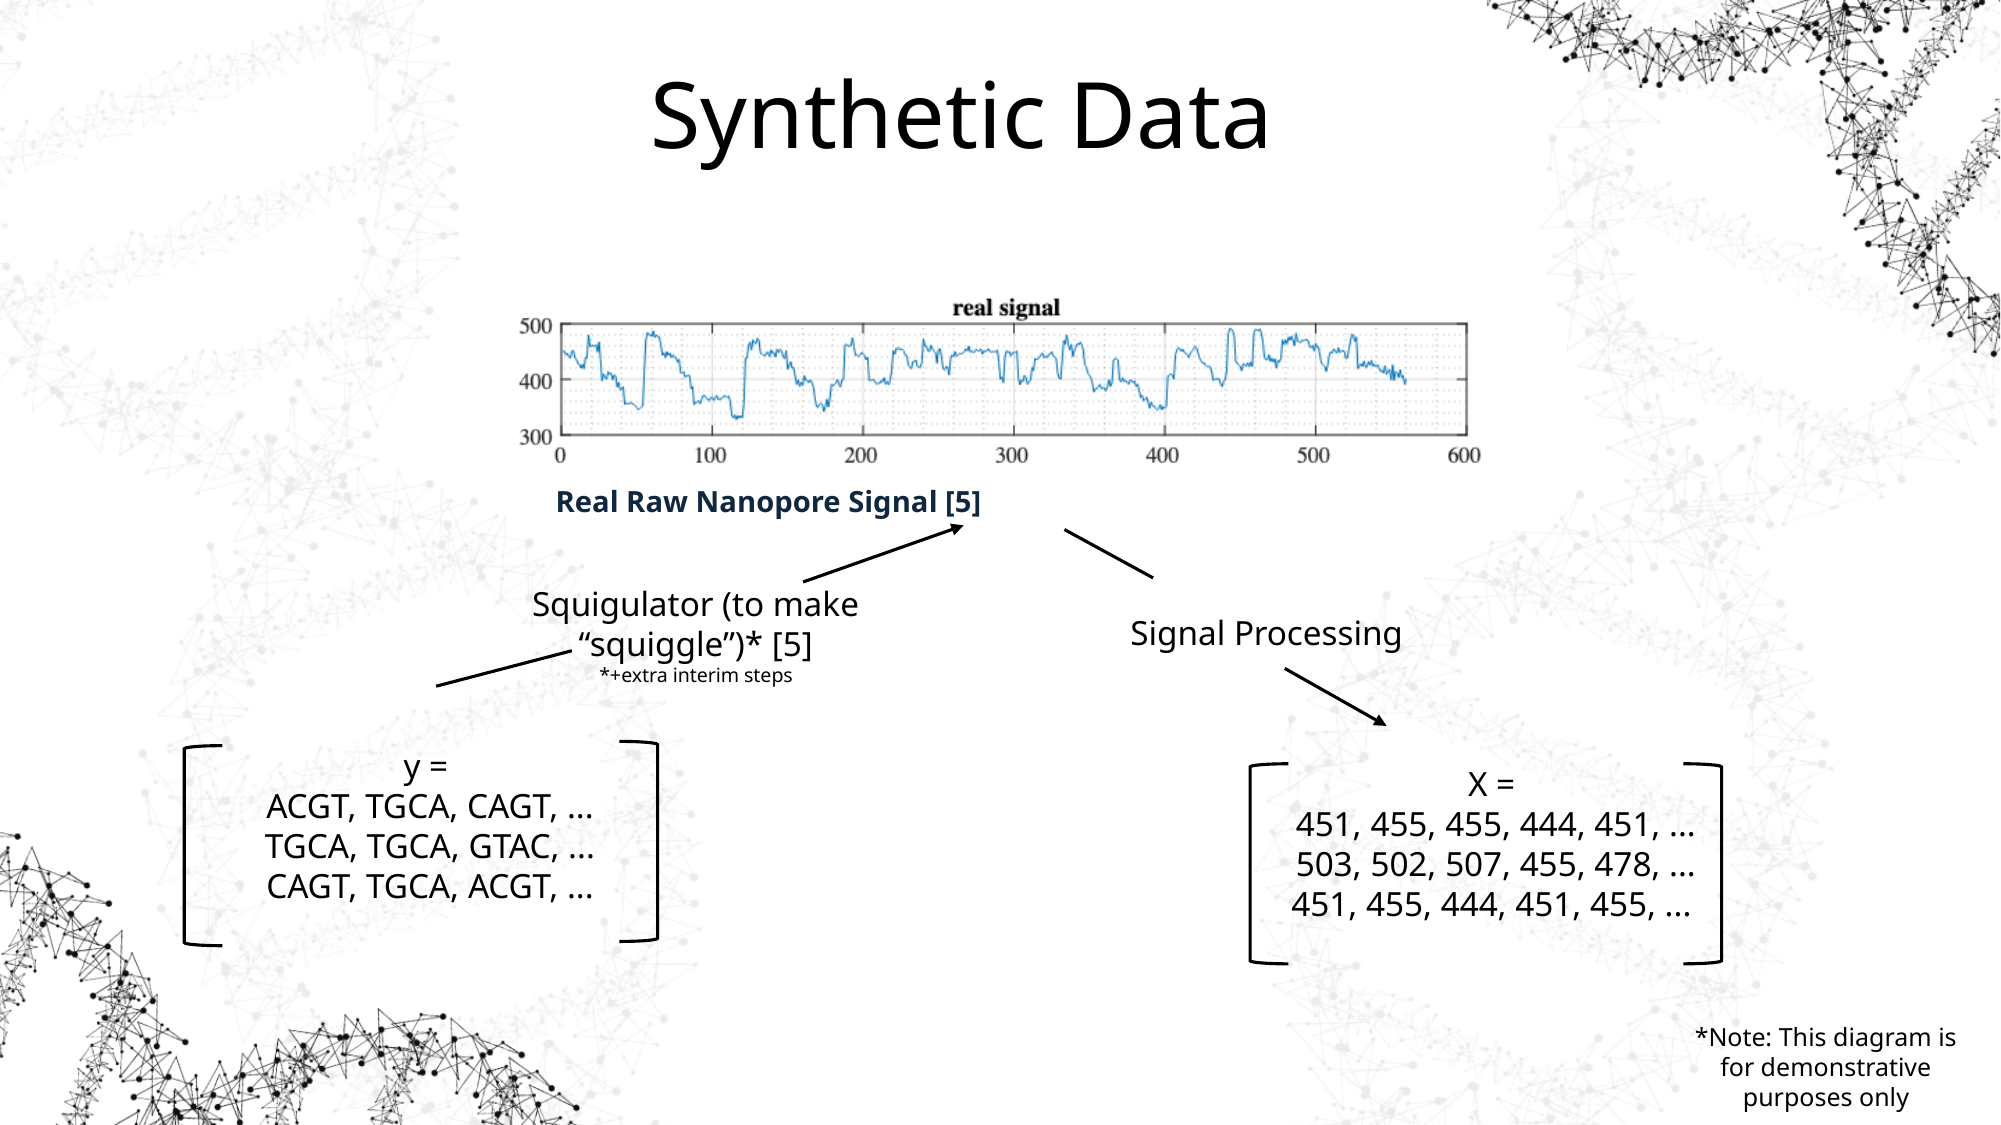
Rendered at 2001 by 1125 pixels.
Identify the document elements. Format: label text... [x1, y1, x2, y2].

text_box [802, 525, 965, 583]
text_box [619, 739, 660, 944]
text_box [182, 744, 223, 948]
text_box y = ACGT, TGCA, CAGT, ... TGCA, TGCA, GTAC, ... CAGT, TGCA, ACGT, ... [184, 716, 677, 974]
text_box X = 451, 455, 455, 444, 451, ... 503, 502, 507, 455, 478, ... 451, 455, 444, 451, 455, ... [1250, 734, 1743, 992]
picture [962, 0, 2001, 427]
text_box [1063, 529, 1154, 579]
text_box Real Raw Nanopore Signal [5] [540, 475, 1387, 526]
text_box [435, 650, 573, 687]
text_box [1284, 667, 1388, 727]
text_box *Note: This diagram is for demonstrative purposes only [1672, 1030, 1980, 1103]
text_box [1683, 762, 1724, 966]
picture [0, 0, 2001, 1125]
text_box Squigulator (to make “squiggle”)* [5] *+extra interim steps [487, 598, 905, 672]
text_box Signal Processing [999, 595, 1534, 669]
title Synthetic Data [635, 54, 1365, 180]
text_box [1248, 762, 1289, 966]
